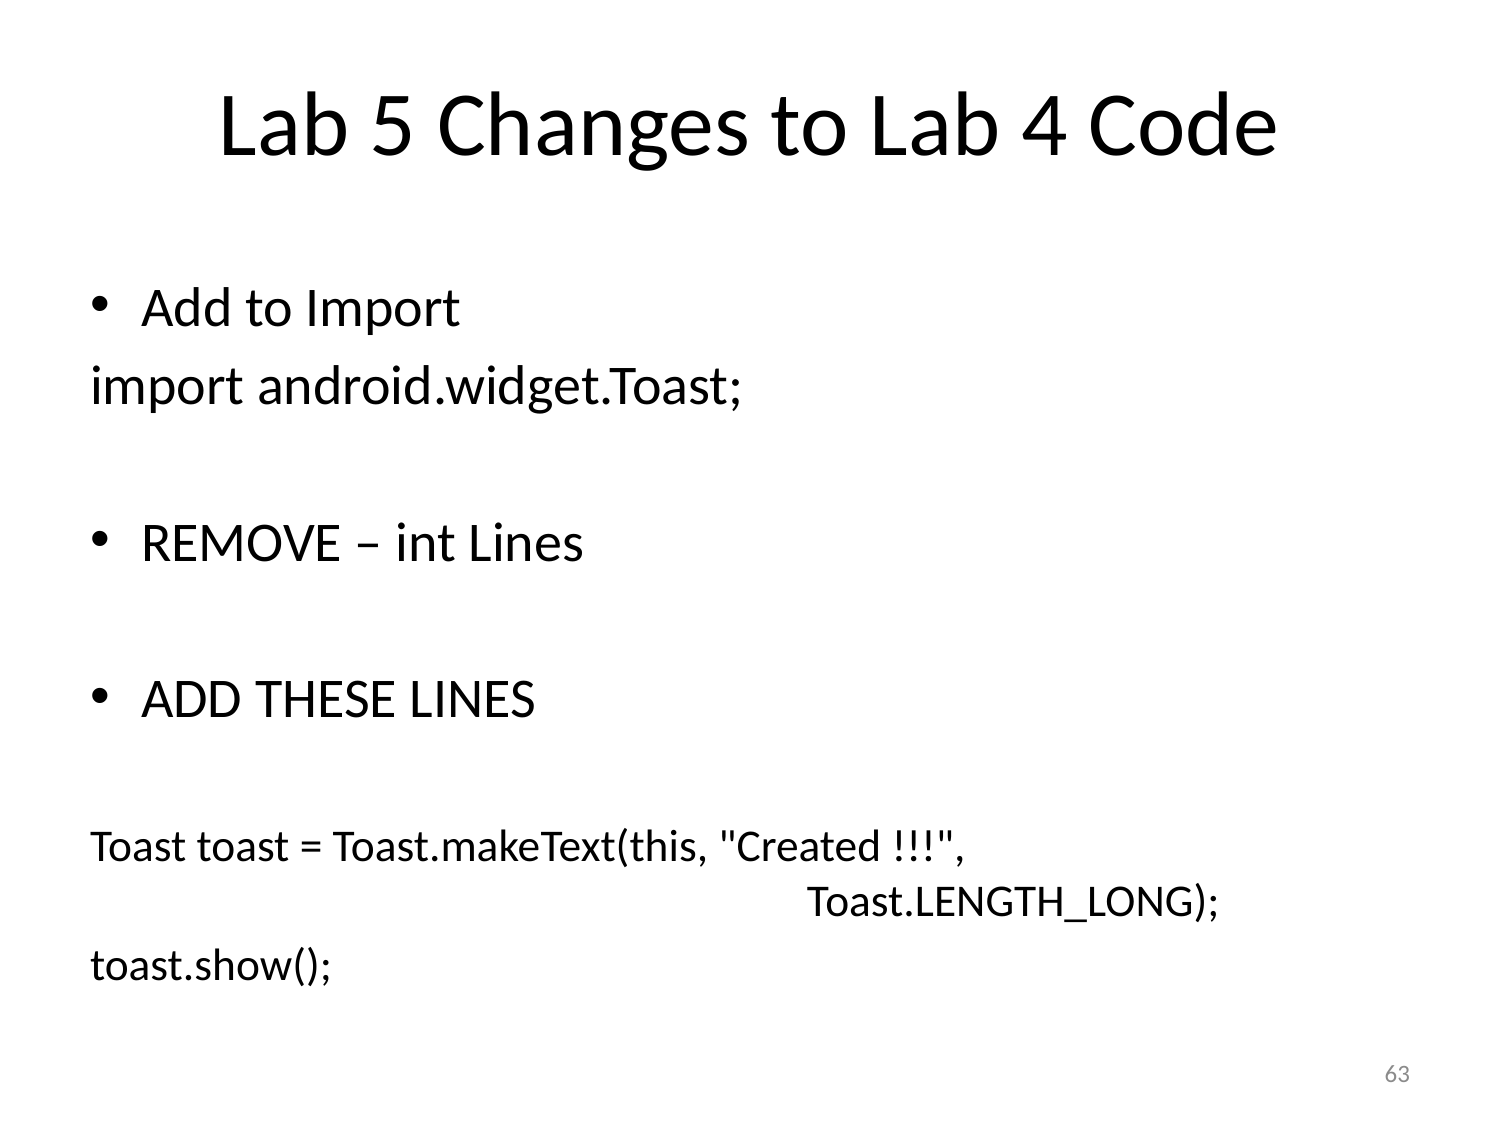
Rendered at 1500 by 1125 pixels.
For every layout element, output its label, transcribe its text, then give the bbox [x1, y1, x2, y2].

list Add to Import import android.widget.Toast; REMOVE – int Lines ADD THESE LINES Toast toast = Toast.makeText(this, "Created !!!", Toast.LENGTH_LONG); toast.show(); [74, 262, 1426, 1006]
slide_number 63 [1074, 1042, 1425, 1103]
title Lab 5 Changes to Lab 4 Code [74, 24, 1426, 213]
